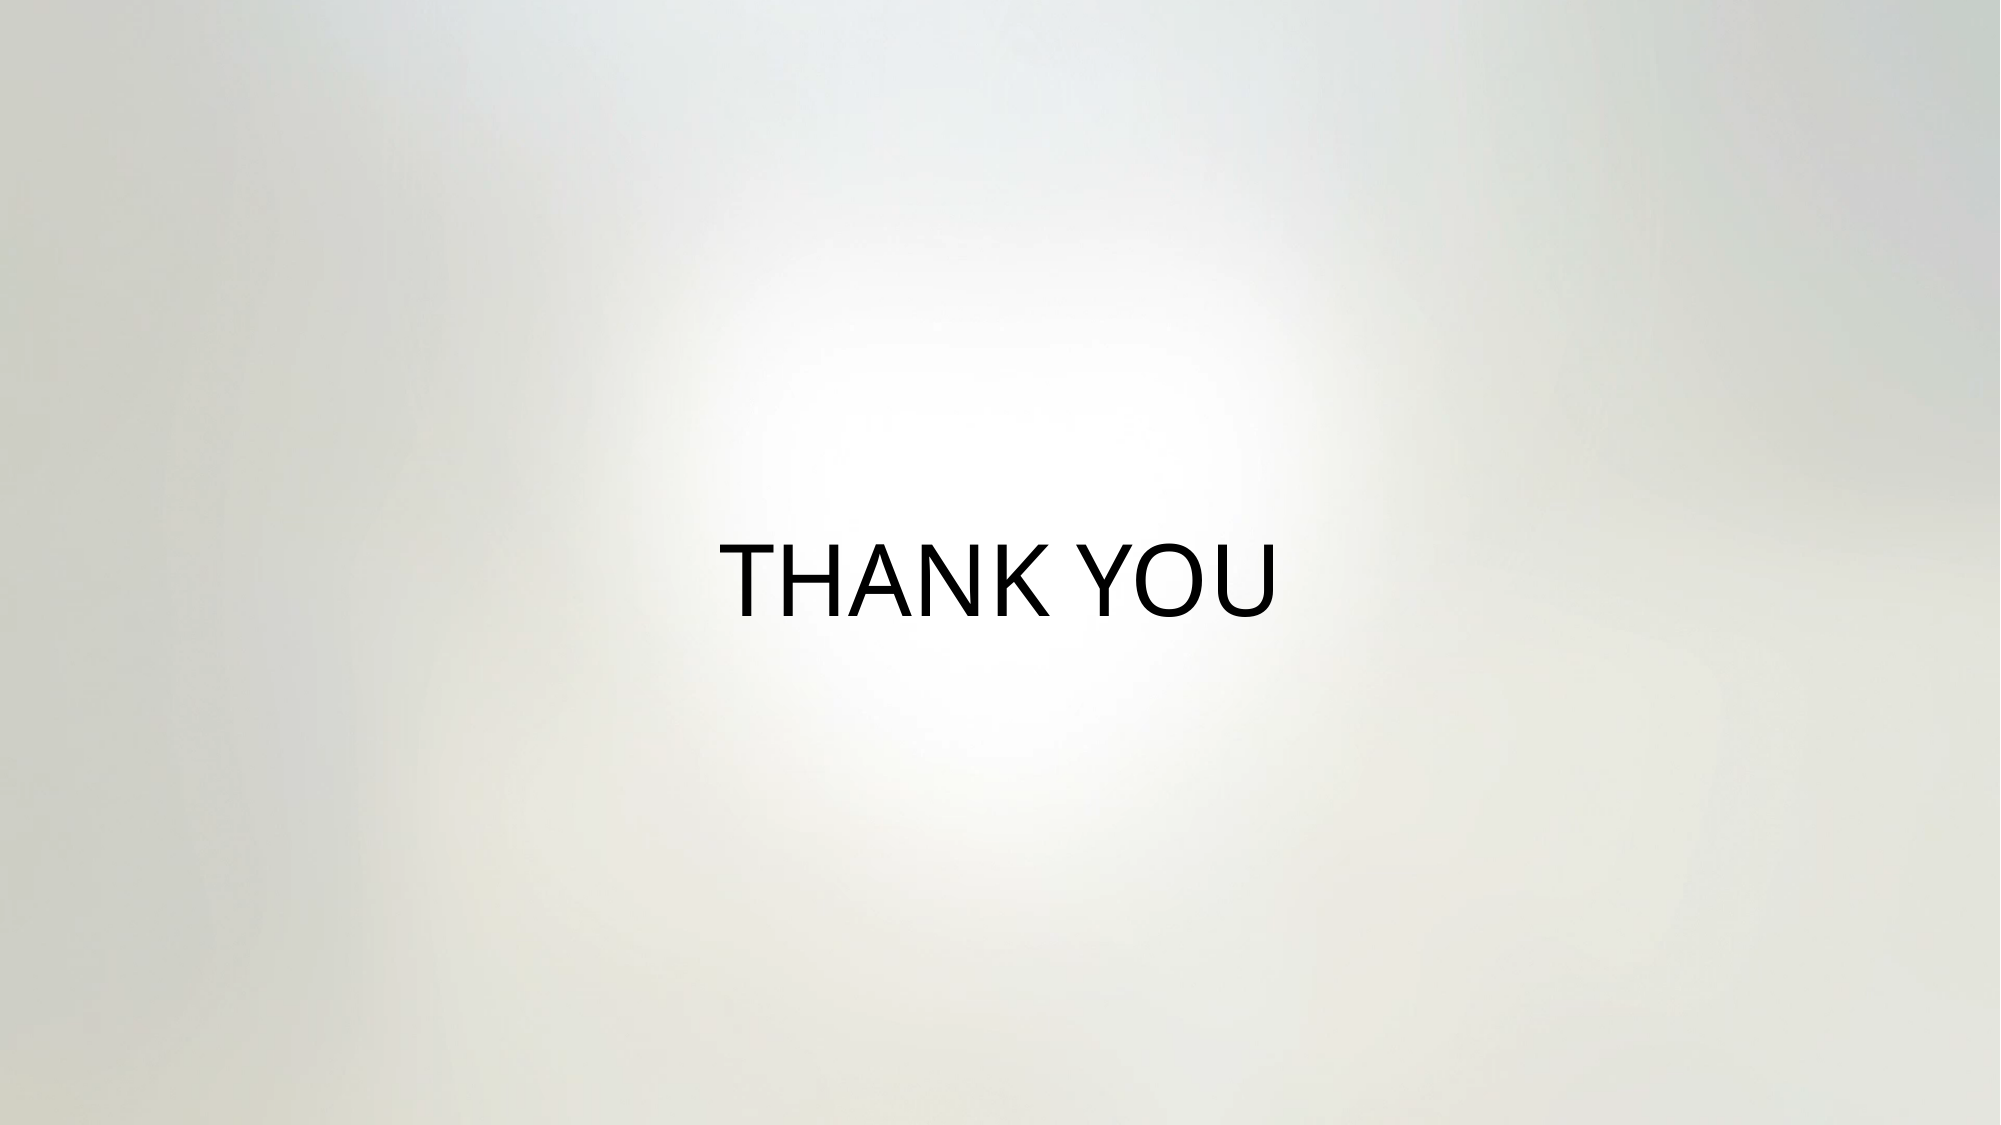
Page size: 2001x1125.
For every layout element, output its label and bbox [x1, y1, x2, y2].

text_box [0, 0, 2000, 1125]
